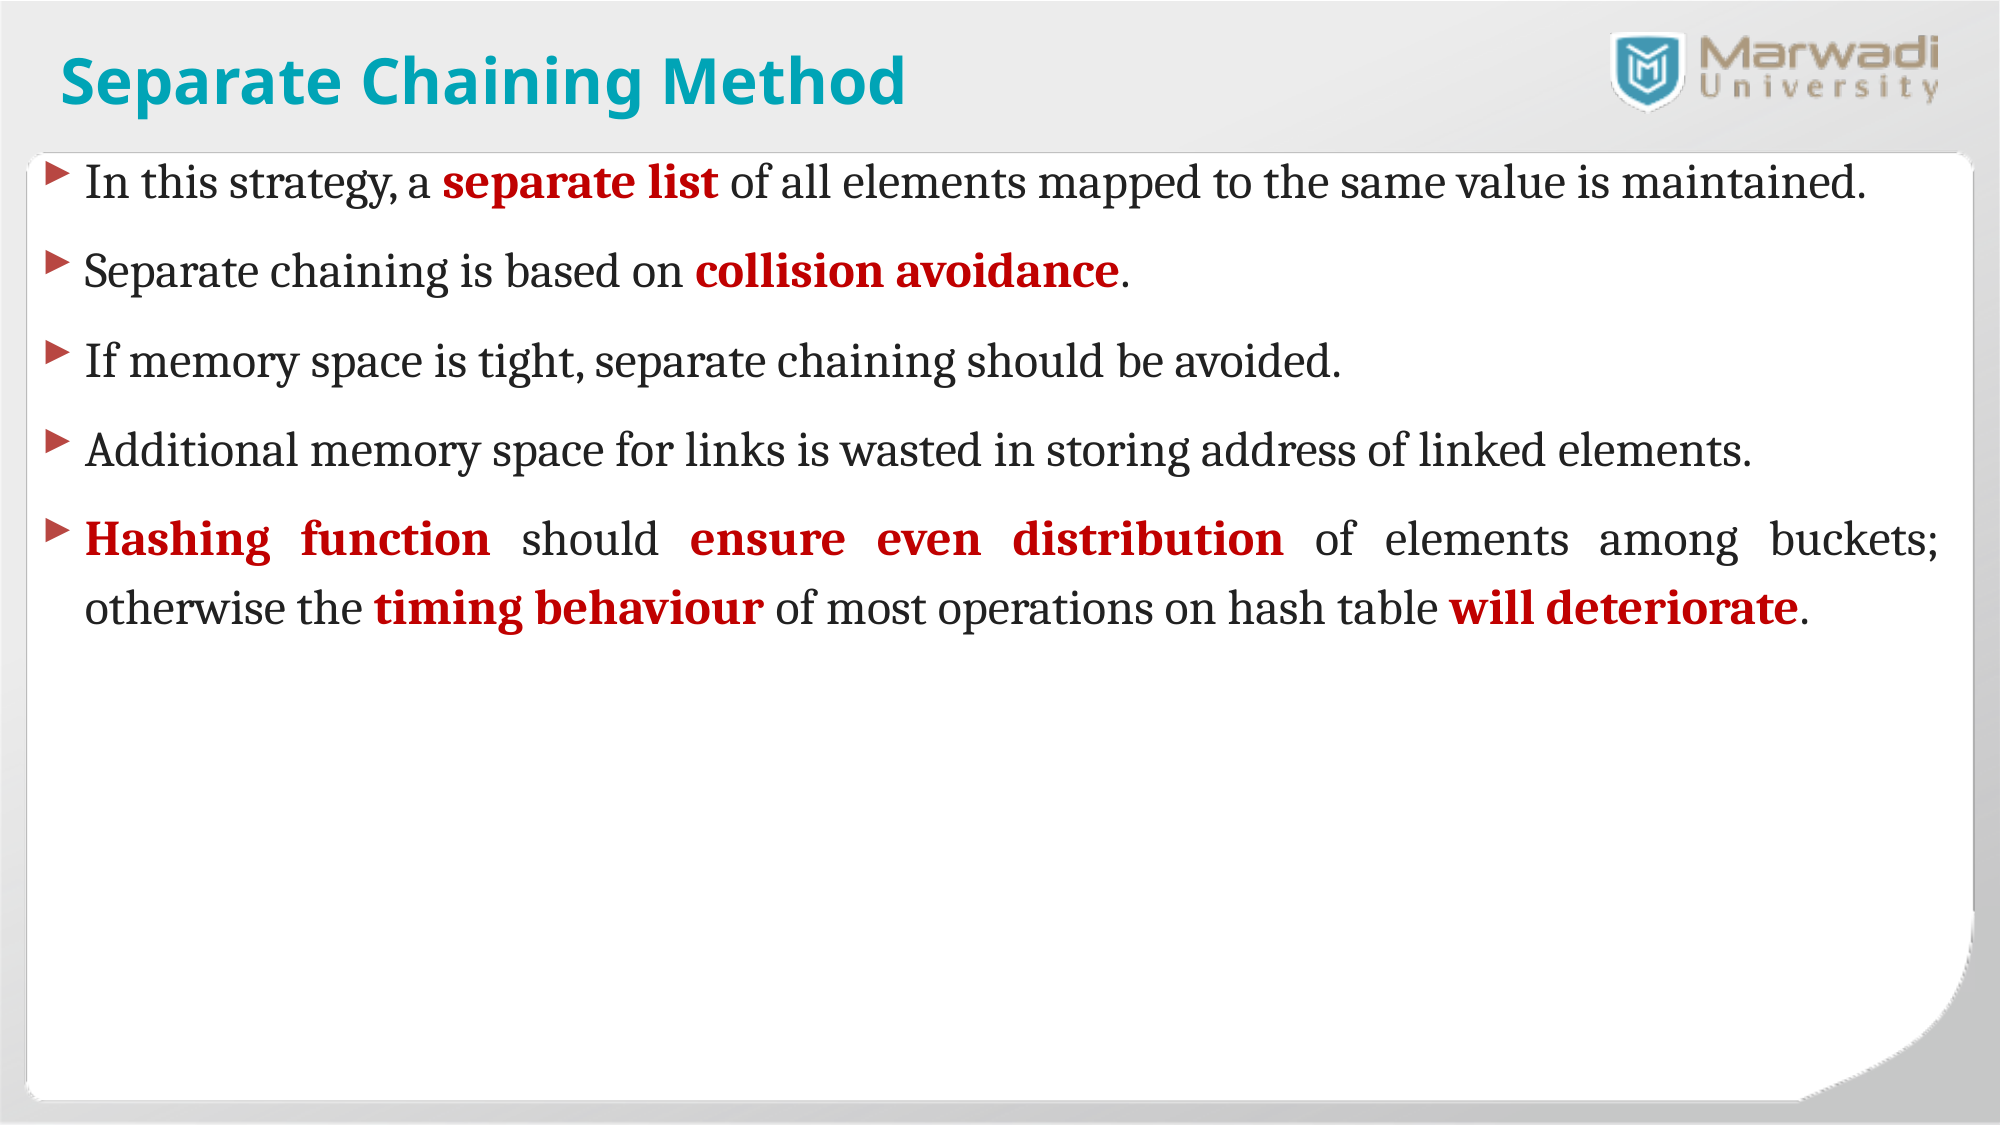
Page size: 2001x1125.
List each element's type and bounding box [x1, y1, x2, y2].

text_box [0, 0, 2000, 1125]
